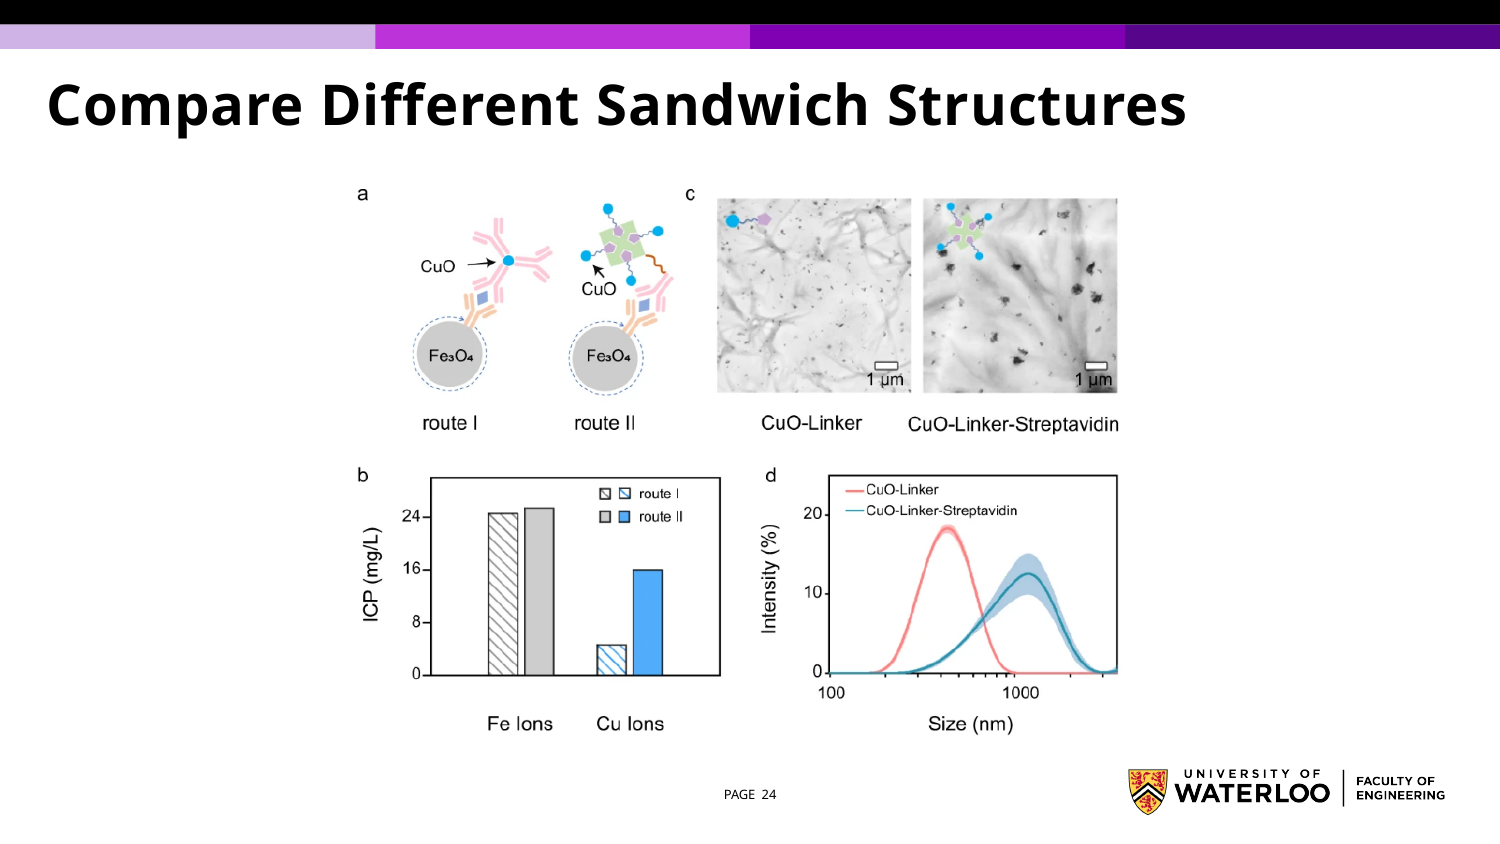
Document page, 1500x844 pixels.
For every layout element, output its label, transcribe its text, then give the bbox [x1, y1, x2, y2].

title Compare Different Sandwich Structures [31, 53, 1456, 164]
slide_number PAGE 24 [687, 779, 813, 811]
picture [342, 173, 1487, 844]
